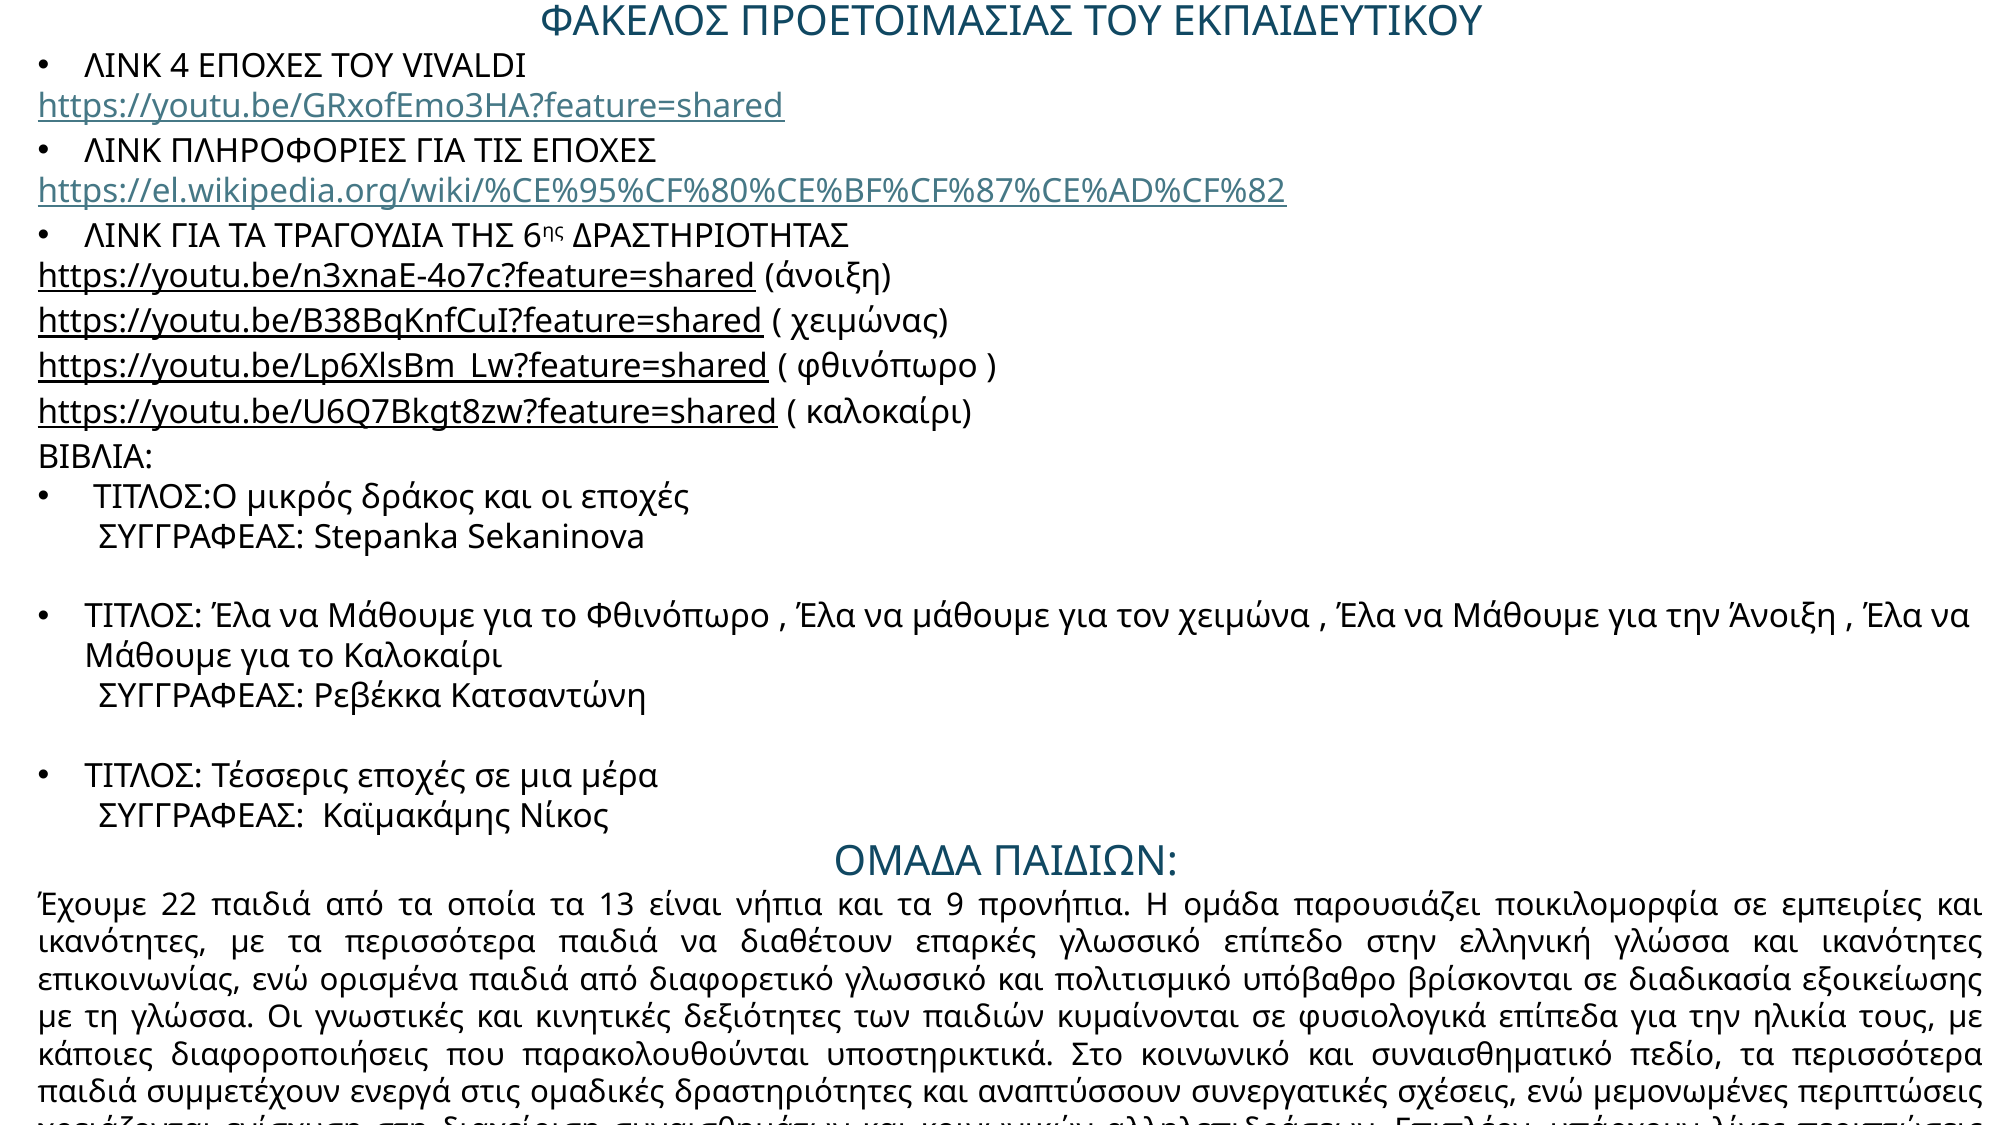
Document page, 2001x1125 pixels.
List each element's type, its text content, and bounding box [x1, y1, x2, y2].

text_box ΦΑΚΕΛΟΣ ΠΡΟΕΤΟΙΜΑΣΙΑΣ ΤΟΥ ΕΚΠΑΙΔΕΥΤΙΚΟΥ ΛΙΝΚ 4 ΕΠΟΧΕΣ ΤΟΥ VIVALDI https://youtu.be/GRxofEmo3HA?feature=shared ΛΙΝΚ ΠΛΗΡΟΦΟΡΙΕΣ ΓΙΑ ΤΙΣ ΕΠΟΧΕΣ https://el.wikipedia.org/wiki/%CE%95%CF%80%CE%BF%CF%87%CE%AD%CF%82 ΛΙΝΚ ΓΙΑ ΤΑ ΤΡΑΓΟΥΔΙΑ ΤΗΣ 6ης ΔΡΑΣΤΗΡΙΟΤΗΤΑΣ https://youtu.be/n3xnaE-4o7c?feature=shared (άνοιξη) https://youtu.be/B38BqKnfCuI?feature=shared ( χειμώνας) https://youtu.be/Lp6XlsBm_Lw?feature=shared ( φθινόπωρο ) https://youtu.be/U6Q7Bkgt8zw?feature=shared ( καλοκαίρι) ΒΙΒΛΙΑ: ΤΙΤΛΟΣ:Ο μικρός δράκος και οι εποχές ΣΥΓΓΡΑΦΕΑΣ: Stepanka Sekaninova ΤΙΤΛΟΣ: Έλα να Μάθουμε για το Φθινόπωρο , Έλα να μάθουμε για τον χειμώνα , Έλα να Μάθουμε για την Άνοιξη , Έλα να Μάθουμε για το Καλοκαίρι ΣΥΓΓΡΑΦΕΑΣ: Ρεβέκκα Κατσαντώνη ΤΙΤΛΟΣ: Τέσσερις εποχές σε μια μέρα ΣΥΓΓΡΑΦΕΑΣ: Καϊμακάμης Νίκος ΟΜΑΔΑ ΠΑΙΔΙΩΝ: Έχουμε 22 παιδιά από τα οποία τα 13 είναι νήπια και τα 9 προνήπια. Η ομάδα παρουσιάζει ποικιλομορφία σε εμπειρίες και ικανότητες, με τα περισσότερα παιδιά να διαθέτουν επαρκές γλωσσικό επίπεδο στην ελληνική γλώσσα και ικανότητες επικοινωνίας, ενώ ορισμένα παιδιά από διαφορετικό γλωσσικό και πολιτισμικό υπόβαθρο βρίσκονται σε διαδικασία εξοικείωσης με τη γλώσσα. Οι γνωστικές και κινητικές δεξιότητες των παιδιών κυμαίνονται σε φυσιολογικά επίπεδα για την ηλικία τους, με κάποιες διαφοροποιήσεις που παρακολουθούνται υποστηρικτικά. Στο κοινωνικό και συναισθηματικό πεδίο, τα περισσότερα παιδιά συμμετέχουν ενεργά στις ομαδικές δραστηριότητες και αναπτύσσουν συνεργατικές σχέσεις, ενώ μεμονωμένες περιπτώσεις χρειάζονται ενίσχυση στη διαχείριση συναισθημάτων και κοινωνικών αλληλεπιδράσεων. Επιπλέον, υπάρχουν λίγες περιπτώσεις παιδιών που παρακολουθούνται από ειδικούς λόγω αναπτυξιακών ή γλωσσικών δυσκολιών. [22, 0, 2000, 1125]
